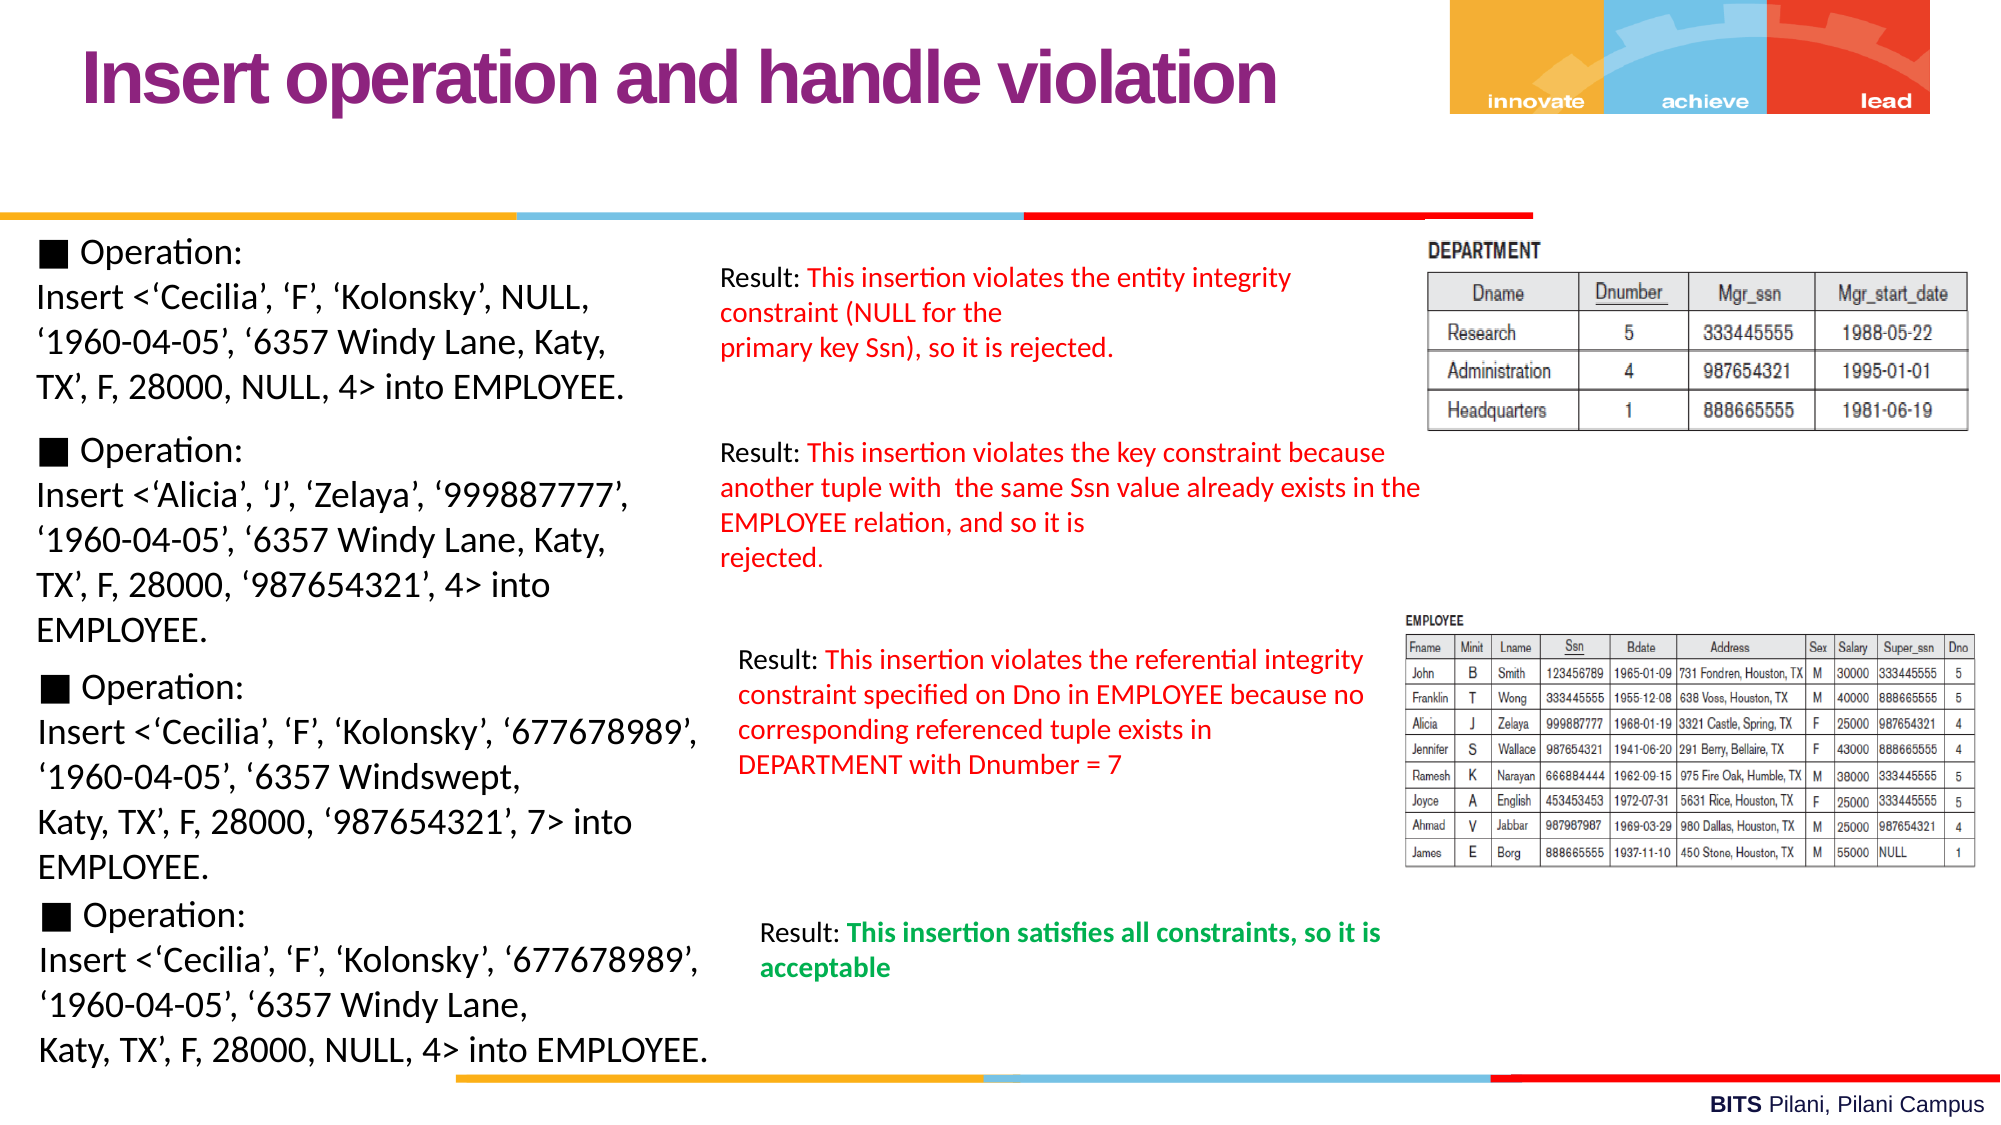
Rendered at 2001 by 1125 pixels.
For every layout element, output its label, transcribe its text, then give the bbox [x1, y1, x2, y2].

picture [1424, 219, 1978, 446]
text_box ■ Operation: Insert <‘Cecilia’, ‘F’, ‘Kolonsky’, ‘677678989’, ‘1960-04-05’, ‘6357 Windy Lane, Katy, TX’, F, 28000, NULL, 4> into EMPLOYEE. [24, 882, 755, 1078]
picture [1402, 605, 1978, 870]
text_box Result: This insertion violates the referential integrity constraint specified on Dno in EMPLOYEE because no corresponding referenced tuple exists in DEPARTMENT with Dnumber = 7 [723, 632, 1402, 788]
list Insert operation and handle violation [66, 24, 1450, 213]
picture [1449, 0, 1930, 114]
text_box Result: This insertion violates the key constraint because another tuple with the same Ssn value already exists in the EMPLOYEE relation, and so it is rejected. [705, 425, 1488, 581]
text_box Result: This insertion satisfies all constraints, so it is acceptable [744, 906, 1425, 992]
text_box ■ Operation: Insert <‘Alicia’, ‘J’, ‘Zelaya’, ‘999887777’, ‘1960-04-05’, ‘6357 Windy Lane, Katy, TX’, F, 28000, ‘987654321’, 4> into EMPLOYEE. [21, 417, 681, 658]
text_box ■ Operation: Insert <‘Cecilia’, ‘F’, ‘Kolonsky’, NULL, ‘1960-04-05’, ‘6357 Windy Lane, Katy, TX’, F, 28000, NULL, 4> into EMPLOYEE. [21, 219, 682, 415]
text_box ■ Operation: Insert <‘Cecilia’, ‘F’, ‘Kolonsky’, ‘677678989’, ‘1960-04-05’, ‘6357 Windswept, Katy, TX’, F, 28000, ‘987654321’, 7> into EMPLOYEE. [22, 654, 754, 895]
text_box Result: This insertion violates the entity integrity constraint (NULL for the primary key Ssn), so it is rejected. [705, 251, 1379, 371]
